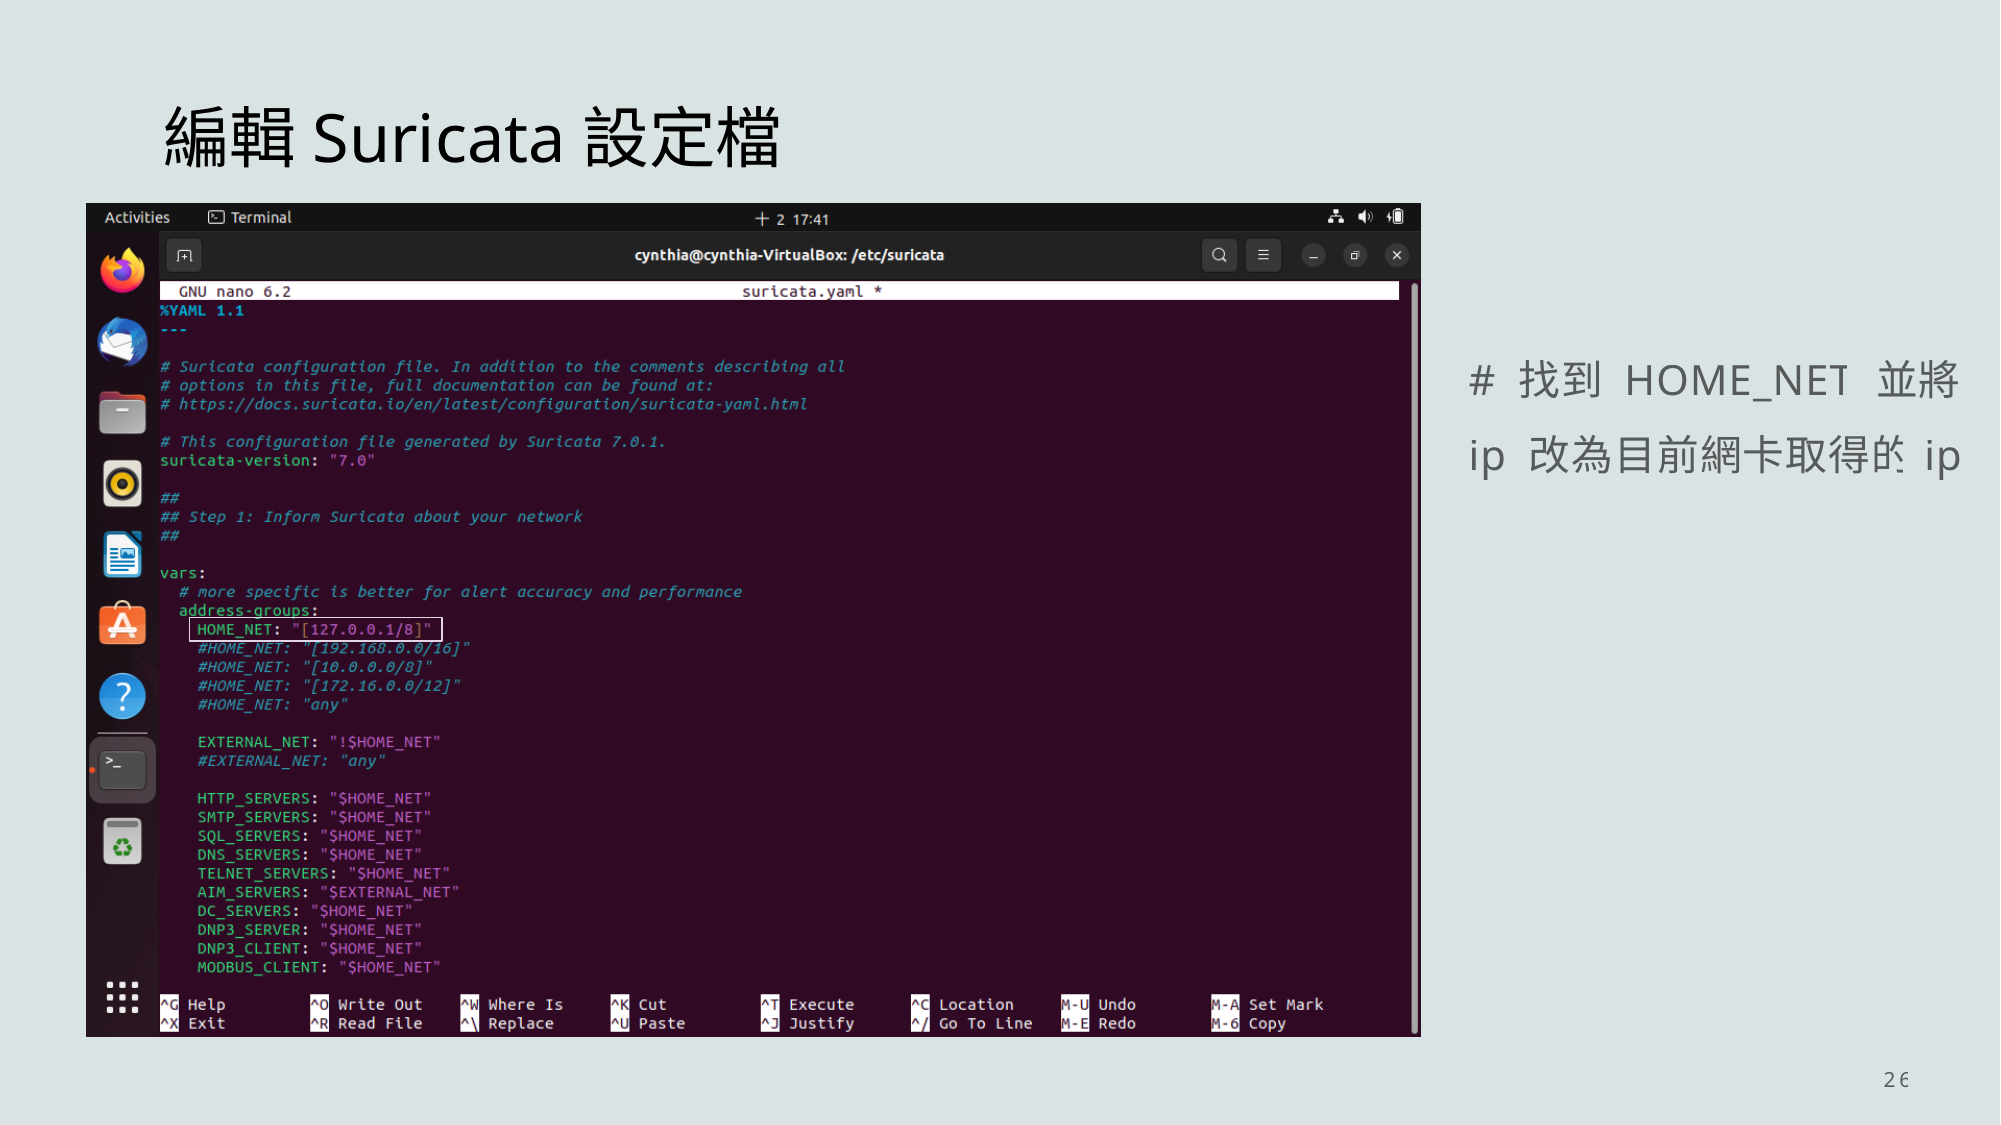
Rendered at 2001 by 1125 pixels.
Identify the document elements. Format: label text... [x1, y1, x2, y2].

slide_number 26 [1637, 1042, 1927, 1119]
title 編輯Suricata設定檔 [86, 87, 859, 184]
text_box # 找到 HOME_NET 並將ip 改為目前網卡取得的ip [1453, 321, 1988, 804]
picture [86, 203, 1421, 1038]
